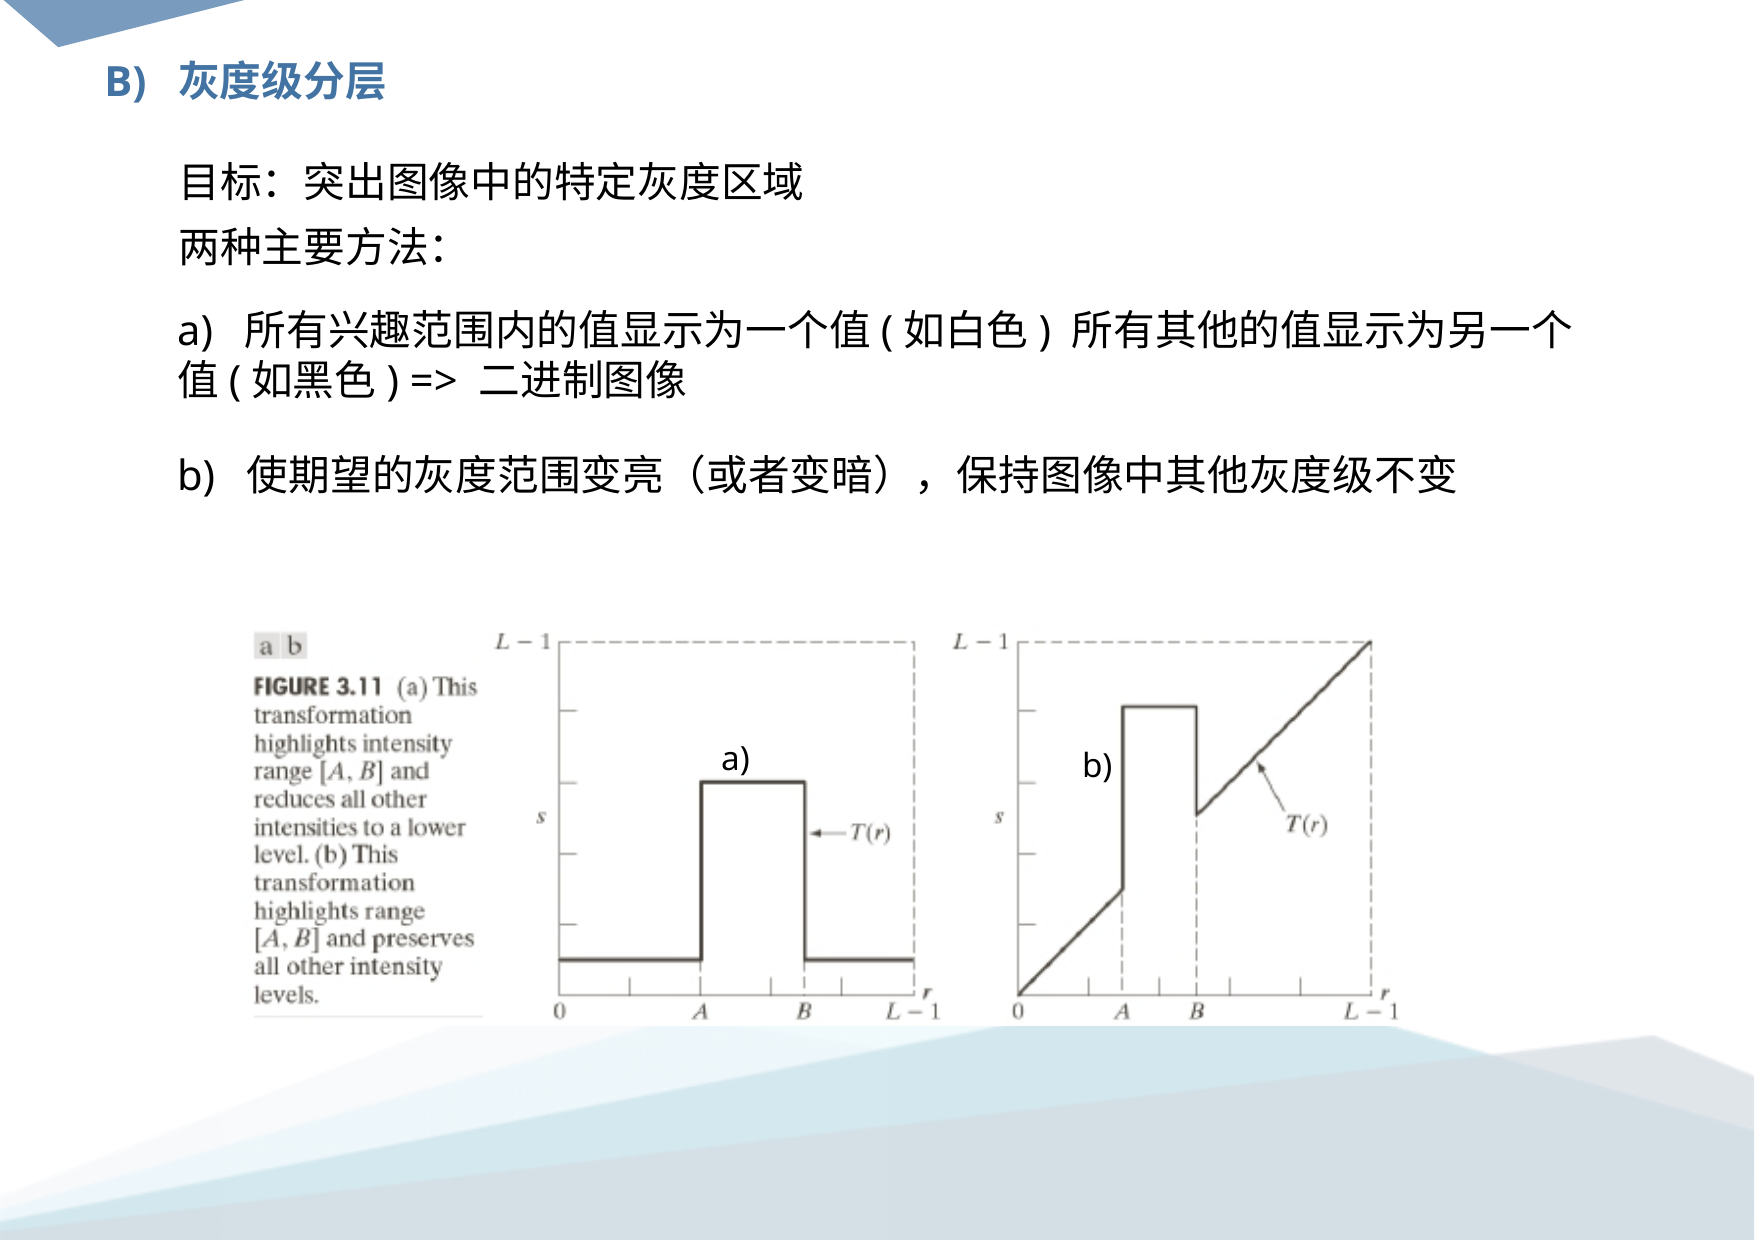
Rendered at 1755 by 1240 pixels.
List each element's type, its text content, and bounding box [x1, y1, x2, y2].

text_box 目标：突出图像中的特定灰度区域 两种主要方法： [178, 162, 805, 279]
text_box [3, 0, 245, 48]
text_box a) 所有兴趣范围内的值显示为一个值(如白色) 所有其他的值显示为另一个值(如黑色) => 二进制图像 b) 使期望的灰度范围变亮（或者变暗），保持图像中其他灰度级不变 [177, 304, 1613, 507]
picture [0, 622, 1755, 1240]
text_box B) 灰度级分层 [89, 47, 1237, 112]
